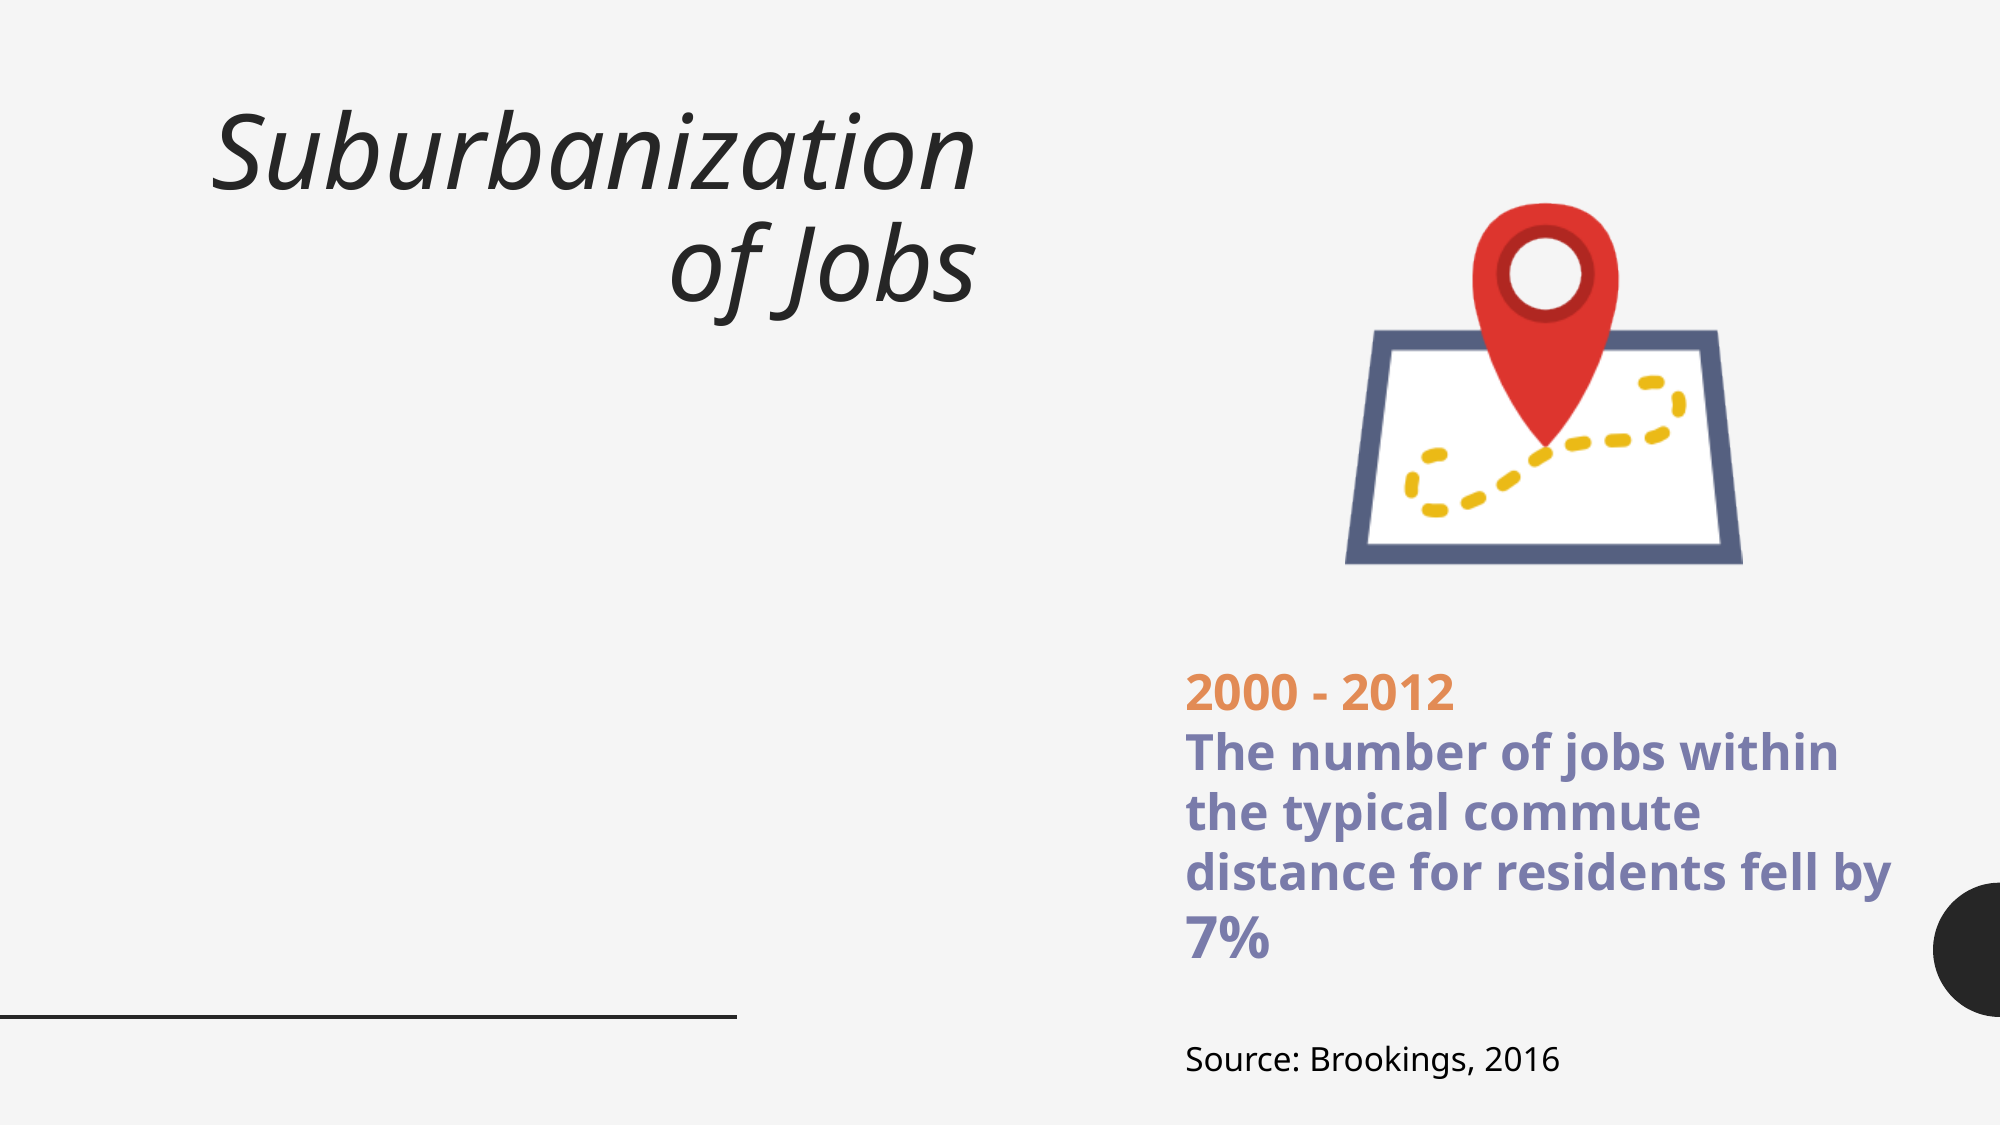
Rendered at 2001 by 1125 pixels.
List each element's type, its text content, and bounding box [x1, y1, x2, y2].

title Suburbanization of Jobs [125, 91, 995, 905]
picture [1345, 185, 1743, 584]
text_box 2000 - 2012 The number of jobs within the typical commute distance for residents fell by 7% [1170, 652, 1918, 978]
text_box Source: Brookings, 2016 [1170, 1030, 1577, 1086]
